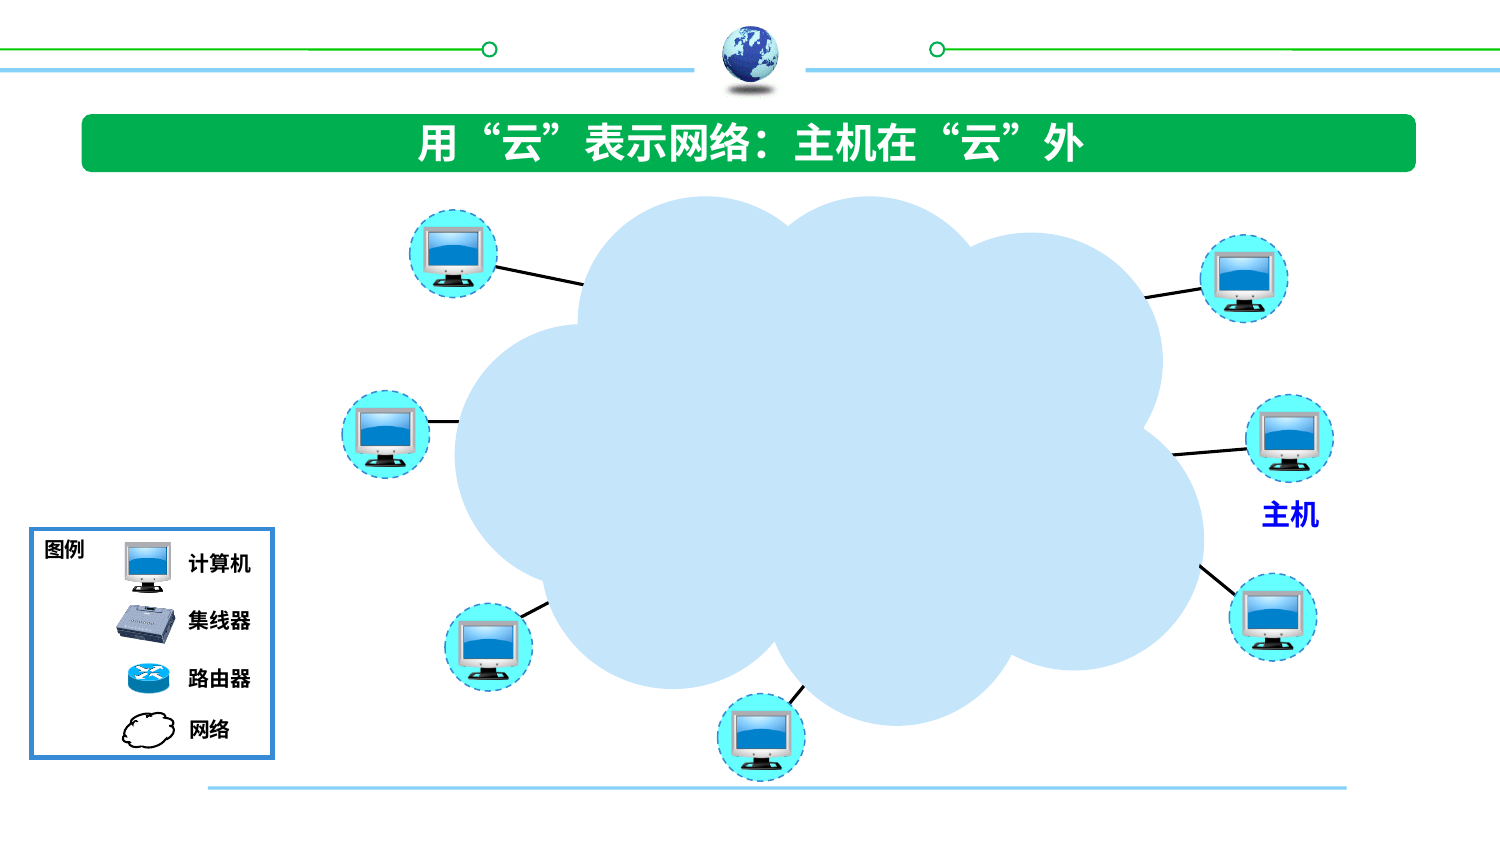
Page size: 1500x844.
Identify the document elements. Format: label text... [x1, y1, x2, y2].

text_box [81, 114, 402, 173]
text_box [1229, 573, 1318, 662]
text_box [717, 732, 806, 782]
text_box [1245, 394, 1334, 483]
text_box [454, 196, 1203, 724]
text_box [409, 209, 449, 298]
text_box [444, 603, 449, 692]
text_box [29, 528, 273, 758]
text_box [341, 390, 430, 479]
text_box 用“云”表示网络：主机在“云”外 [402, 109, 1101, 175]
text_box 主机 [1246, 489, 1335, 539]
text_box [1101, 114, 1416, 173]
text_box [1207, 234, 1289, 323]
picture [720, 24, 780, 100]
